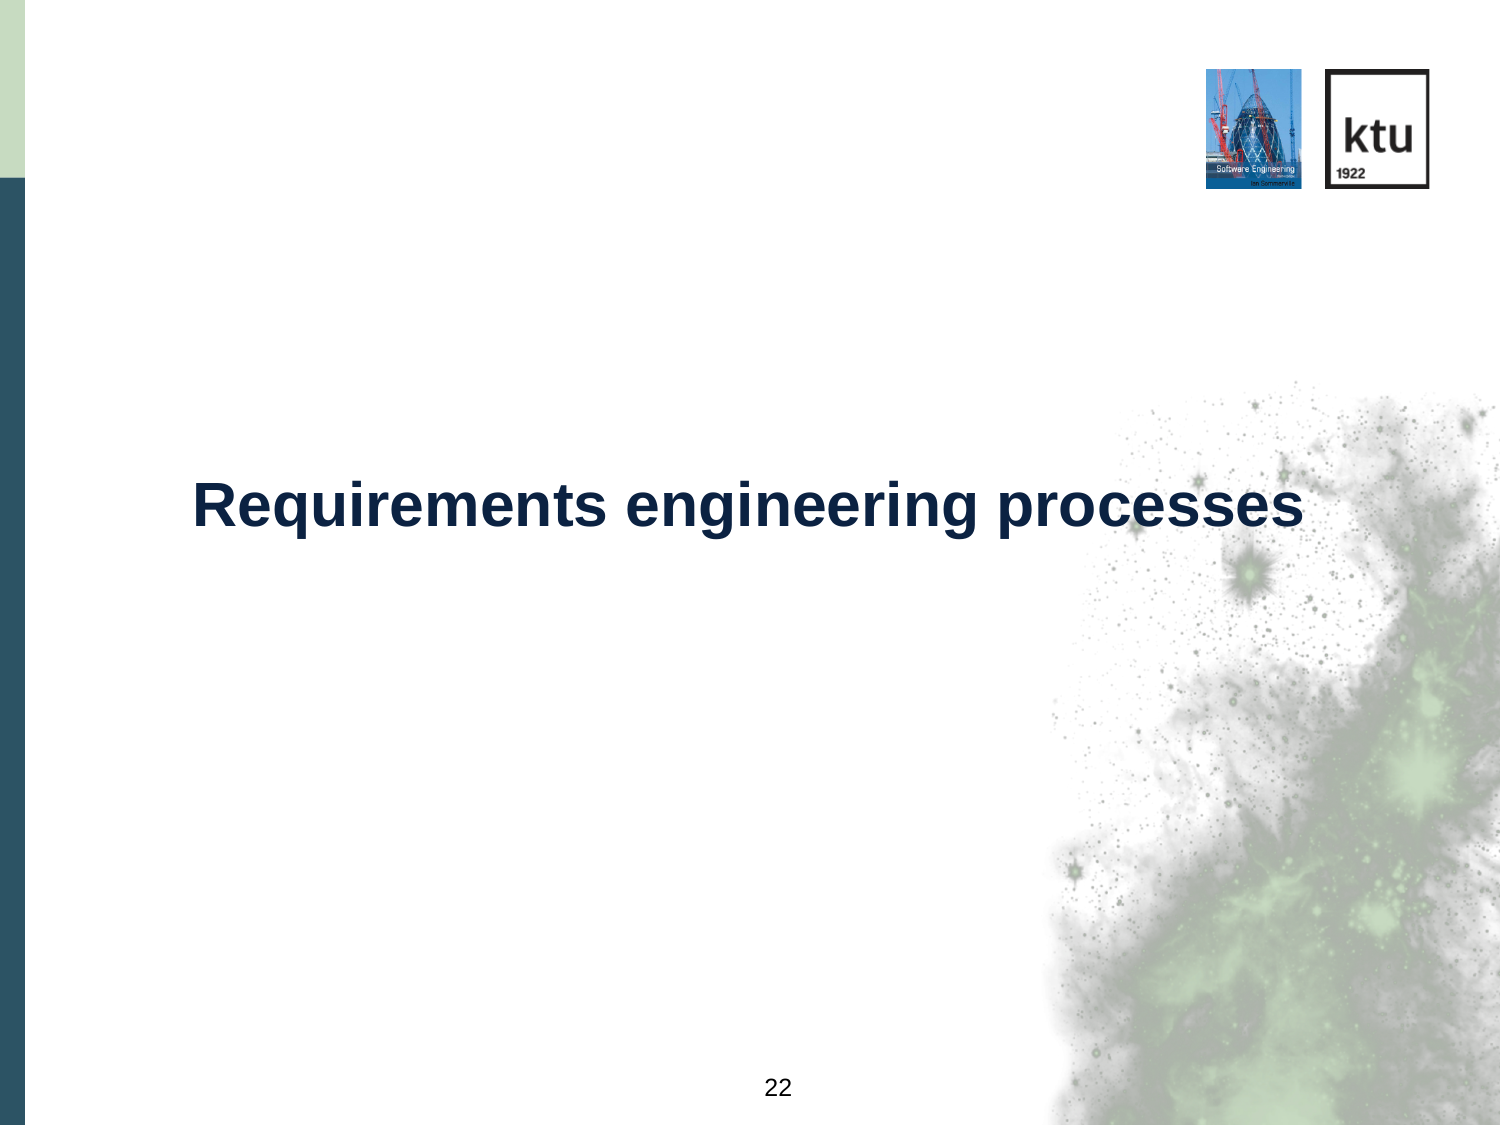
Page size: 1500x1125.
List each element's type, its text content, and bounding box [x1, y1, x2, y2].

picture [1041, 376, 1500, 1125]
list Requirements engineering processes [177, 468, 1385, 571]
picture [1206, 69, 1302, 189]
